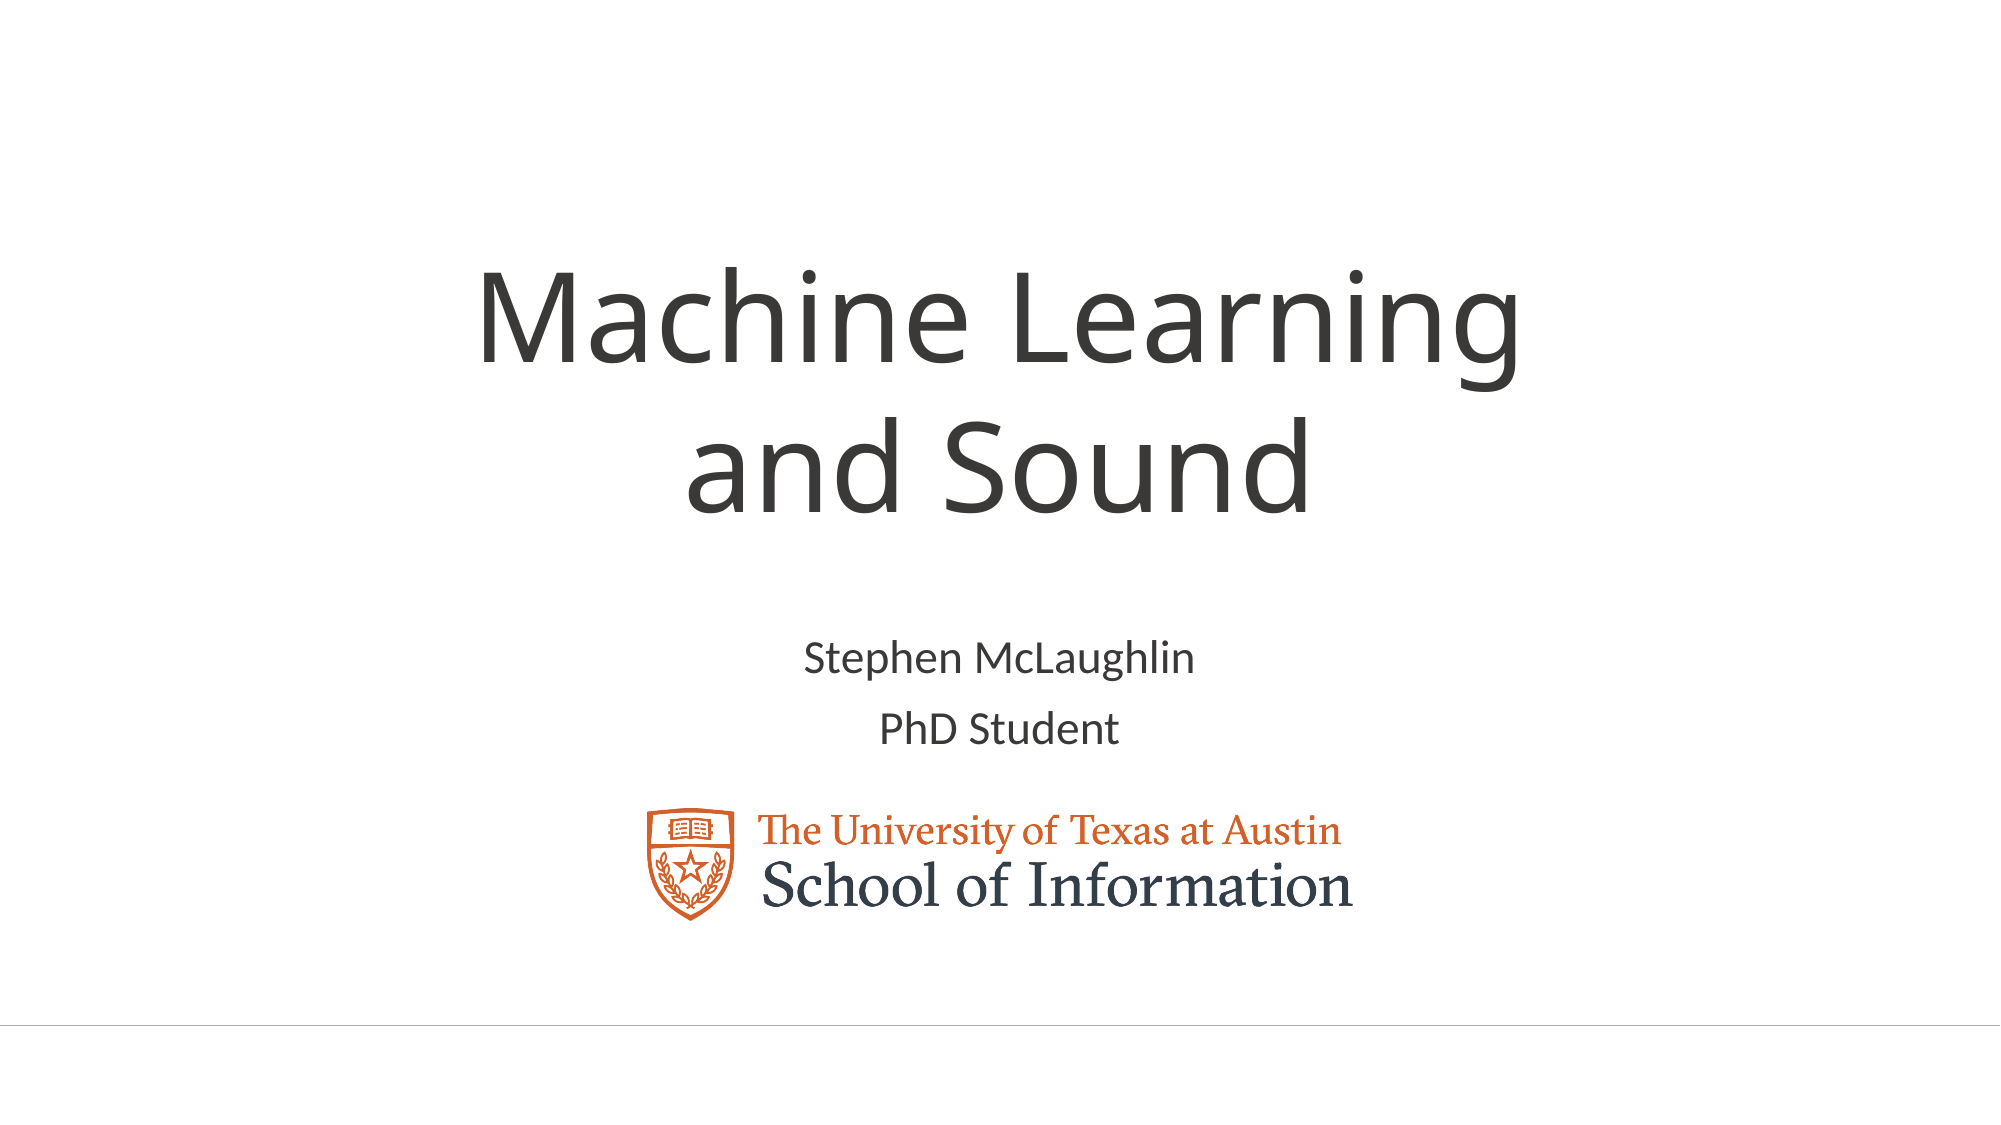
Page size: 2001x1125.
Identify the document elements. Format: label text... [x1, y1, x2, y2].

picture [646, 808, 1353, 921]
subtitle Stephen McLaughlin PhD Student [249, 625, 1750, 763]
title Machine Learning and Sound [249, 153, 1750, 546]
